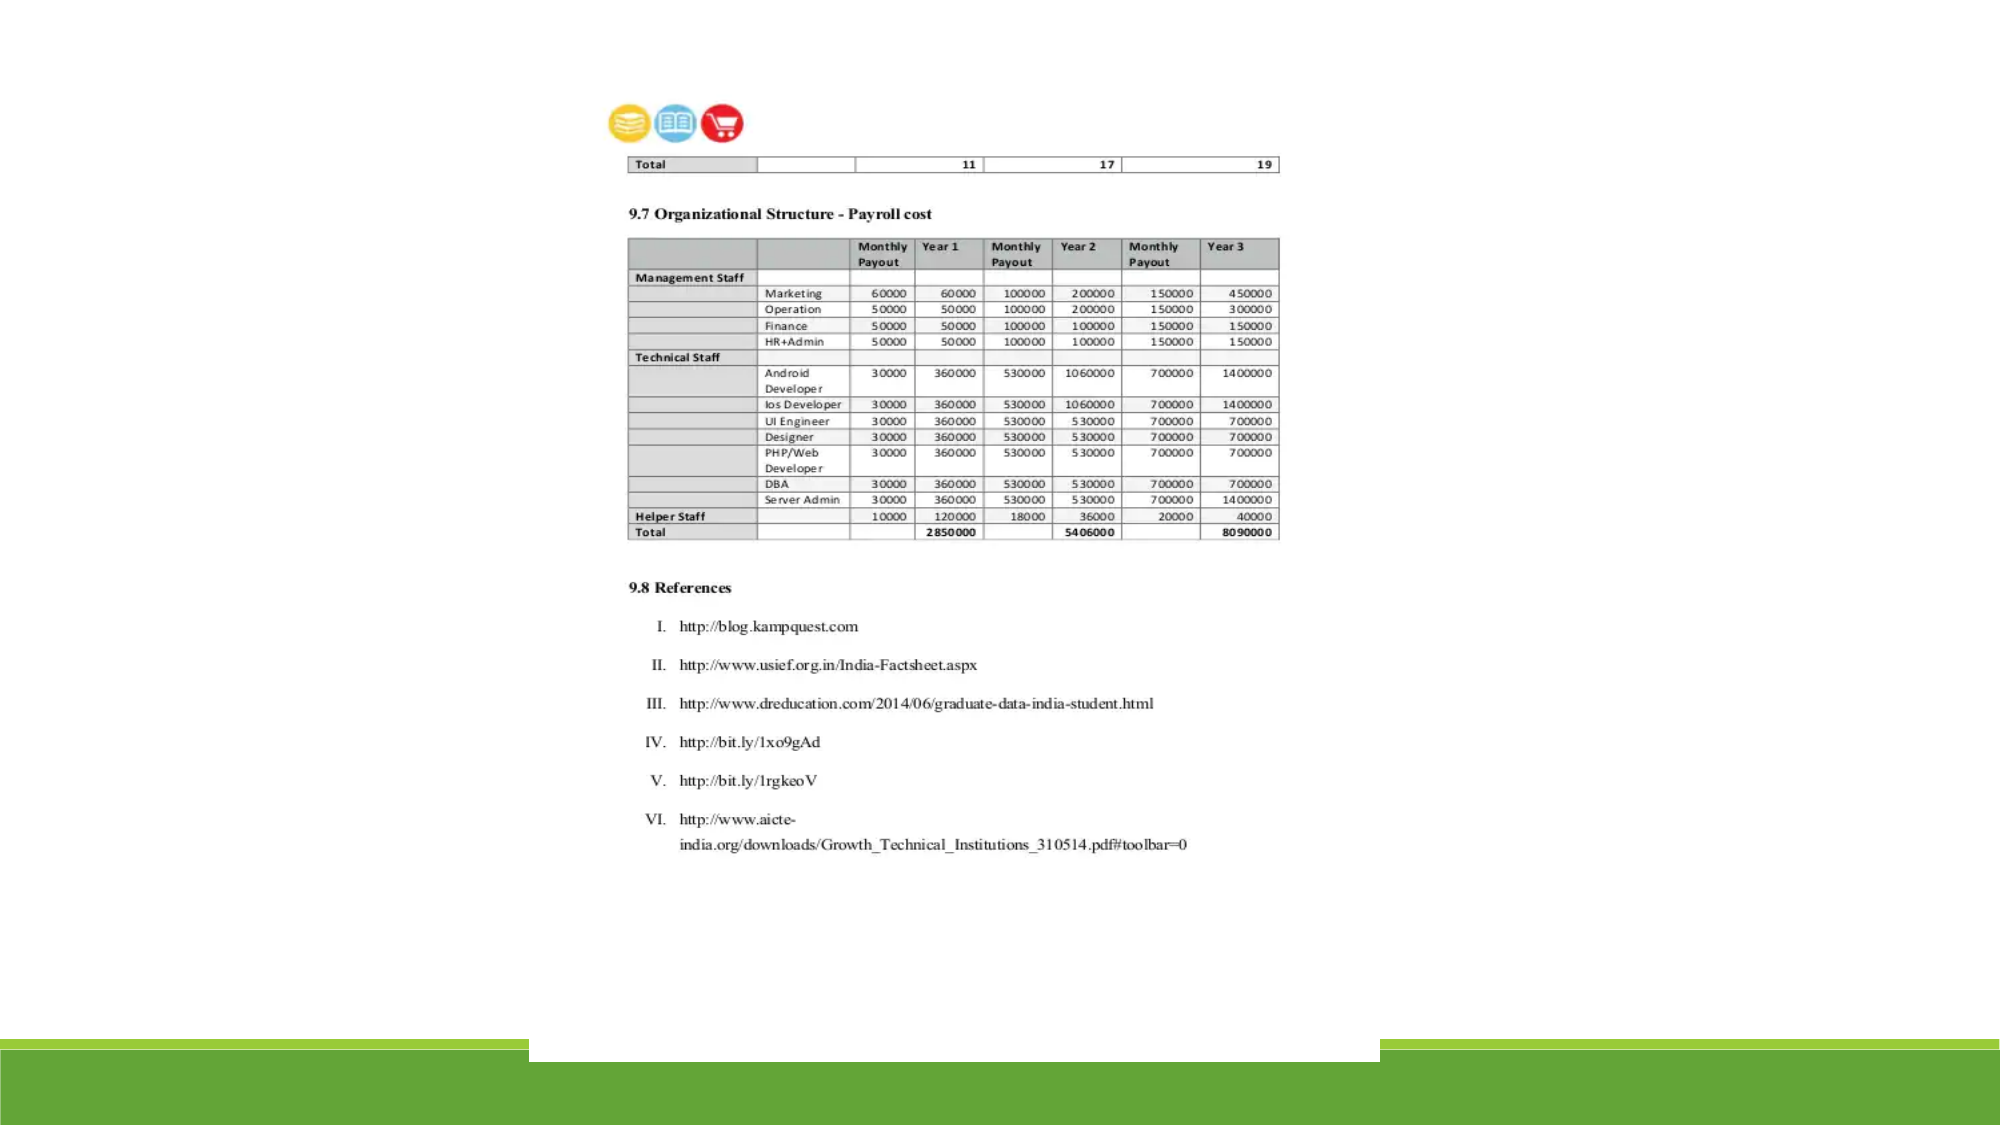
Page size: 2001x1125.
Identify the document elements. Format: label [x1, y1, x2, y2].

picture [528, 66, 1381, 1063]
